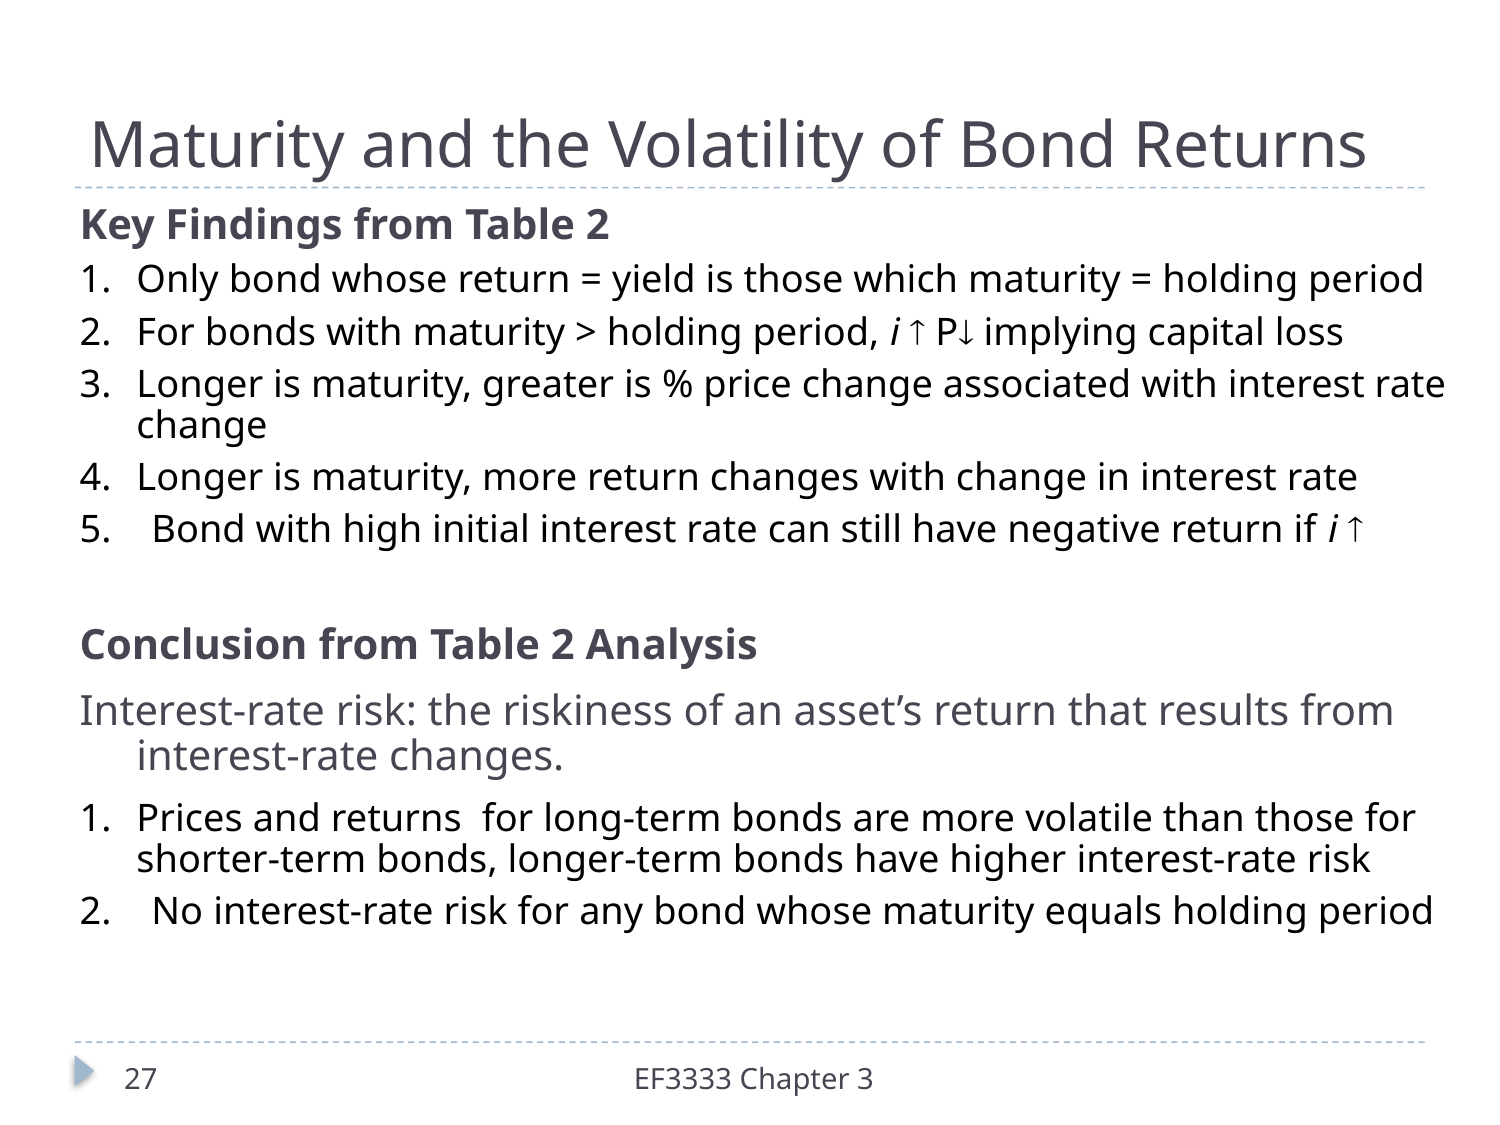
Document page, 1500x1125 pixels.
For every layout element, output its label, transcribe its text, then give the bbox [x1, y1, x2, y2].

list Key Findings from Table 2 1. Only bond whose return = yield is those which maturity = holding period 2. For bonds with maturity > holding period, i  P implying capital loss 3. Longer is maturity, greater is % price change associated with interest rate change 4. Longer is maturity, more return changes with change in interest rate 5. Bond with high initial interest rate can still have negative return if i  Conclusion from Table 2 Analysis Interest-rate risk: the riskiness of an asset’s return that results from interest-rate changes. 1. Prices and returns for long-term bonds are more volatile than those for shorter-term bonds, longer-term bonds have higher interest-rate risk 2. No interest-rate risk for any bond whose maturity equals holding period [64, 196, 1465, 1035]
slide_number 27 [109, 1052, 435, 1113]
footer EF3333 Chapter 3 [484, 1052, 889, 1113]
title Maturity and the Volatility of Bond Returns [75, 24, 1425, 188]
